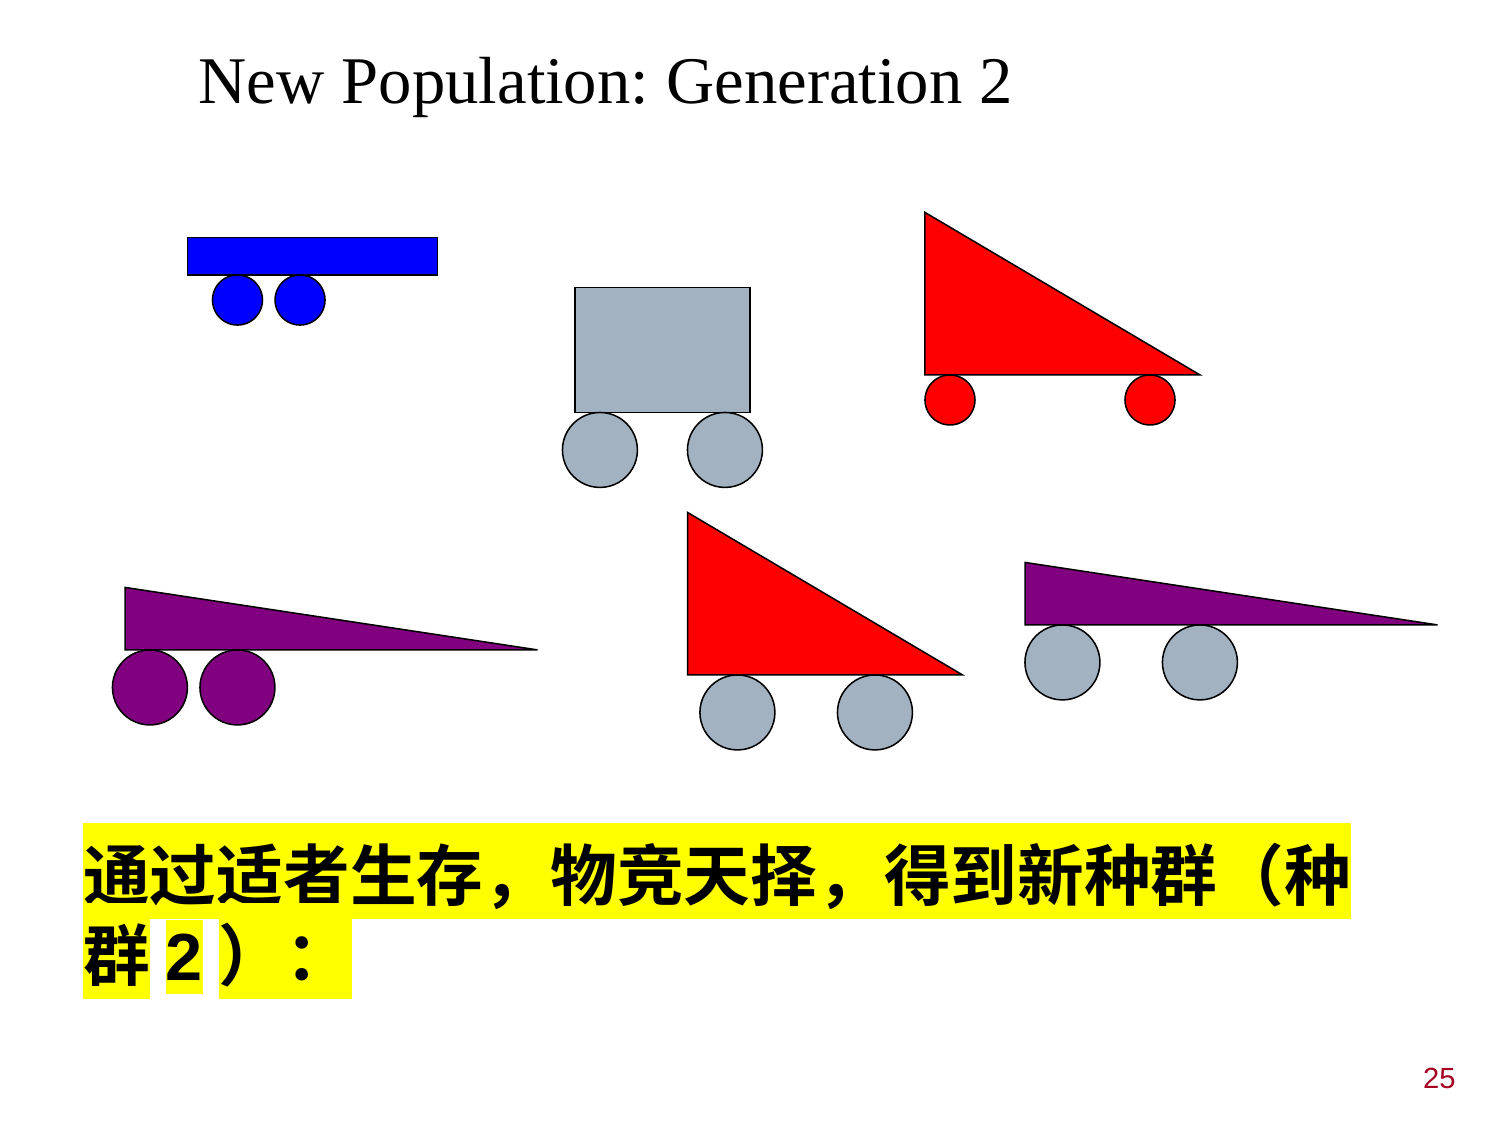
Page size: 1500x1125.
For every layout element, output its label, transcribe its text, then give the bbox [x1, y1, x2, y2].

text_box [1162, 625, 1238, 700]
text_box [1024, 625, 1100, 700]
text_box [187, 237, 438, 275]
text_box [924, 212, 1201, 375]
text_box [687, 412, 763, 488]
text_box [275, 275, 326, 326]
text_box [575, 287, 750, 413]
text_box [1025, 562, 1438, 625]
slide_number 25 [1145, 1051, 1471, 1112]
text_box [212, 275, 263, 326]
text_box [687, 512, 963, 675]
text_box [199, 650, 275, 725]
text_box [112, 650, 188, 725]
text_box [562, 412, 638, 488]
text_box [837, 675, 913, 750]
text_box 通过适者生存，物竞天择，得到新种群（种群2）： [68, 826, 1432, 1001]
text_box [924, 375, 976, 425]
text_box New Population: Generation 2 [184, 29, 1029, 125]
text_box [699, 675, 775, 750]
text_box [125, 587, 538, 650]
text_box [1125, 375, 1176, 425]
